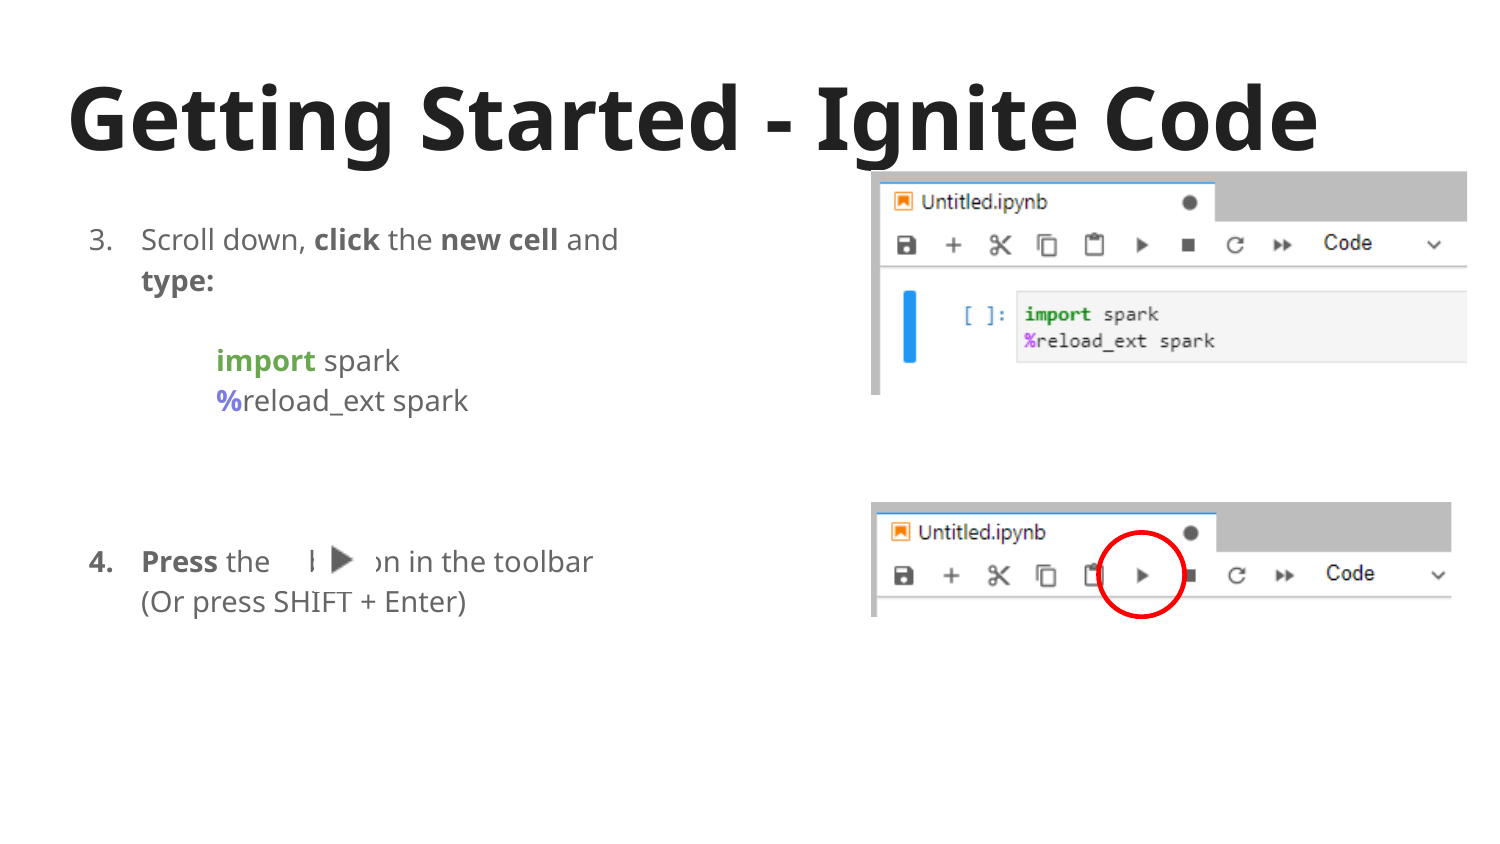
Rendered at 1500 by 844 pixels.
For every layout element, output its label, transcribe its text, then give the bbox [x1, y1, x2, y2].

picture [314, 527, 377, 592]
picture [870, 502, 1452, 618]
picture [870, 170, 1468, 395]
title Getting Started - Ignite Code [51, 48, 1449, 180]
list Scroll down, click the new cell and type: import spark %reload_ext spark Press the button in the toolbar (Or press SHIFT + Enter) [51, 201, 708, 750]
